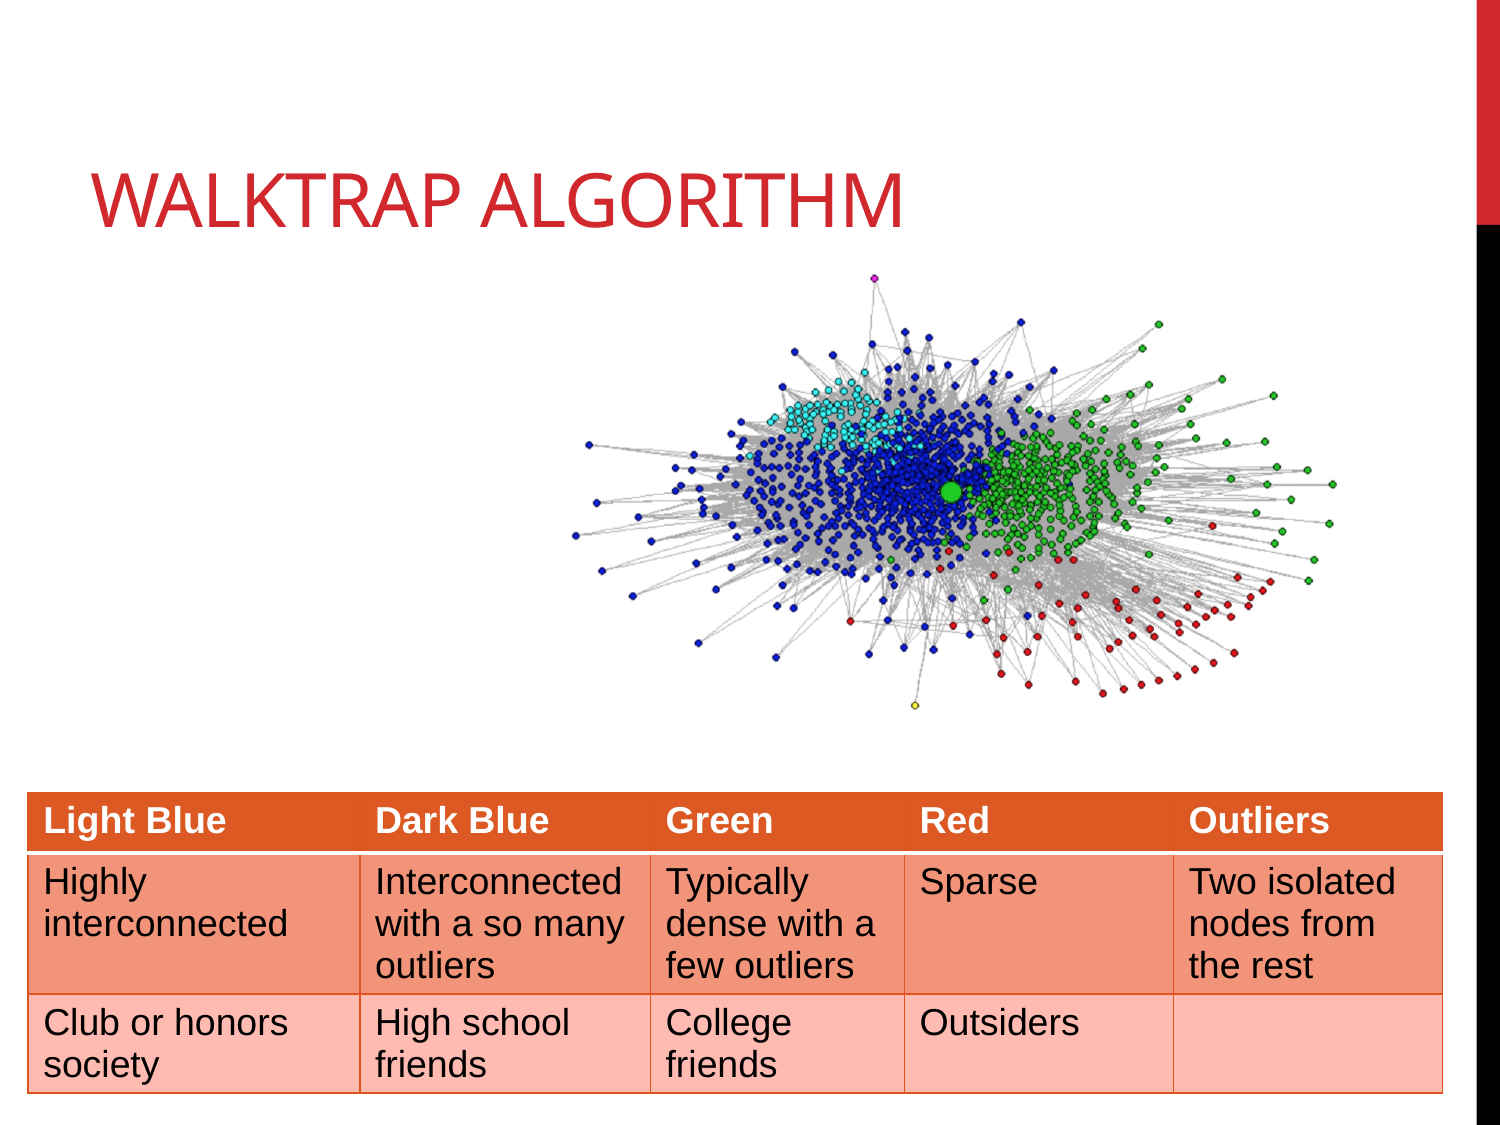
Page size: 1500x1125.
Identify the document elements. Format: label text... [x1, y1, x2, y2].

table_cell Club or honors society [29, 995, 359, 1092]
table_cell Interconnected with a so many outliers [361, 855, 650, 993]
table_cell Two isolated nodes from the rest [1174, 855, 1442, 993]
table_cell Typically dense with a few outliers [651, 855, 904, 993]
picture [457, 249, 1408, 756]
table_header Dark Blue [361, 793, 650, 851]
table_cell Sparse [905, 855, 1173, 993]
table_header Outliers [1174, 793, 1442, 851]
title Walktrap Algorithm [75, 25, 1025, 250]
table_cell High school friends [361, 995, 650, 1092]
table_header Green [651, 793, 904, 851]
table_cell Highly interconnected [29, 855, 359, 993]
table_cell [1174, 995, 1442, 1092]
table_header Red [905, 793, 1173, 851]
table_header Light Blue [29, 793, 359, 851]
table_cell College friends [651, 995, 904, 1092]
table_cell Outsiders [905, 995, 1173, 1092]
